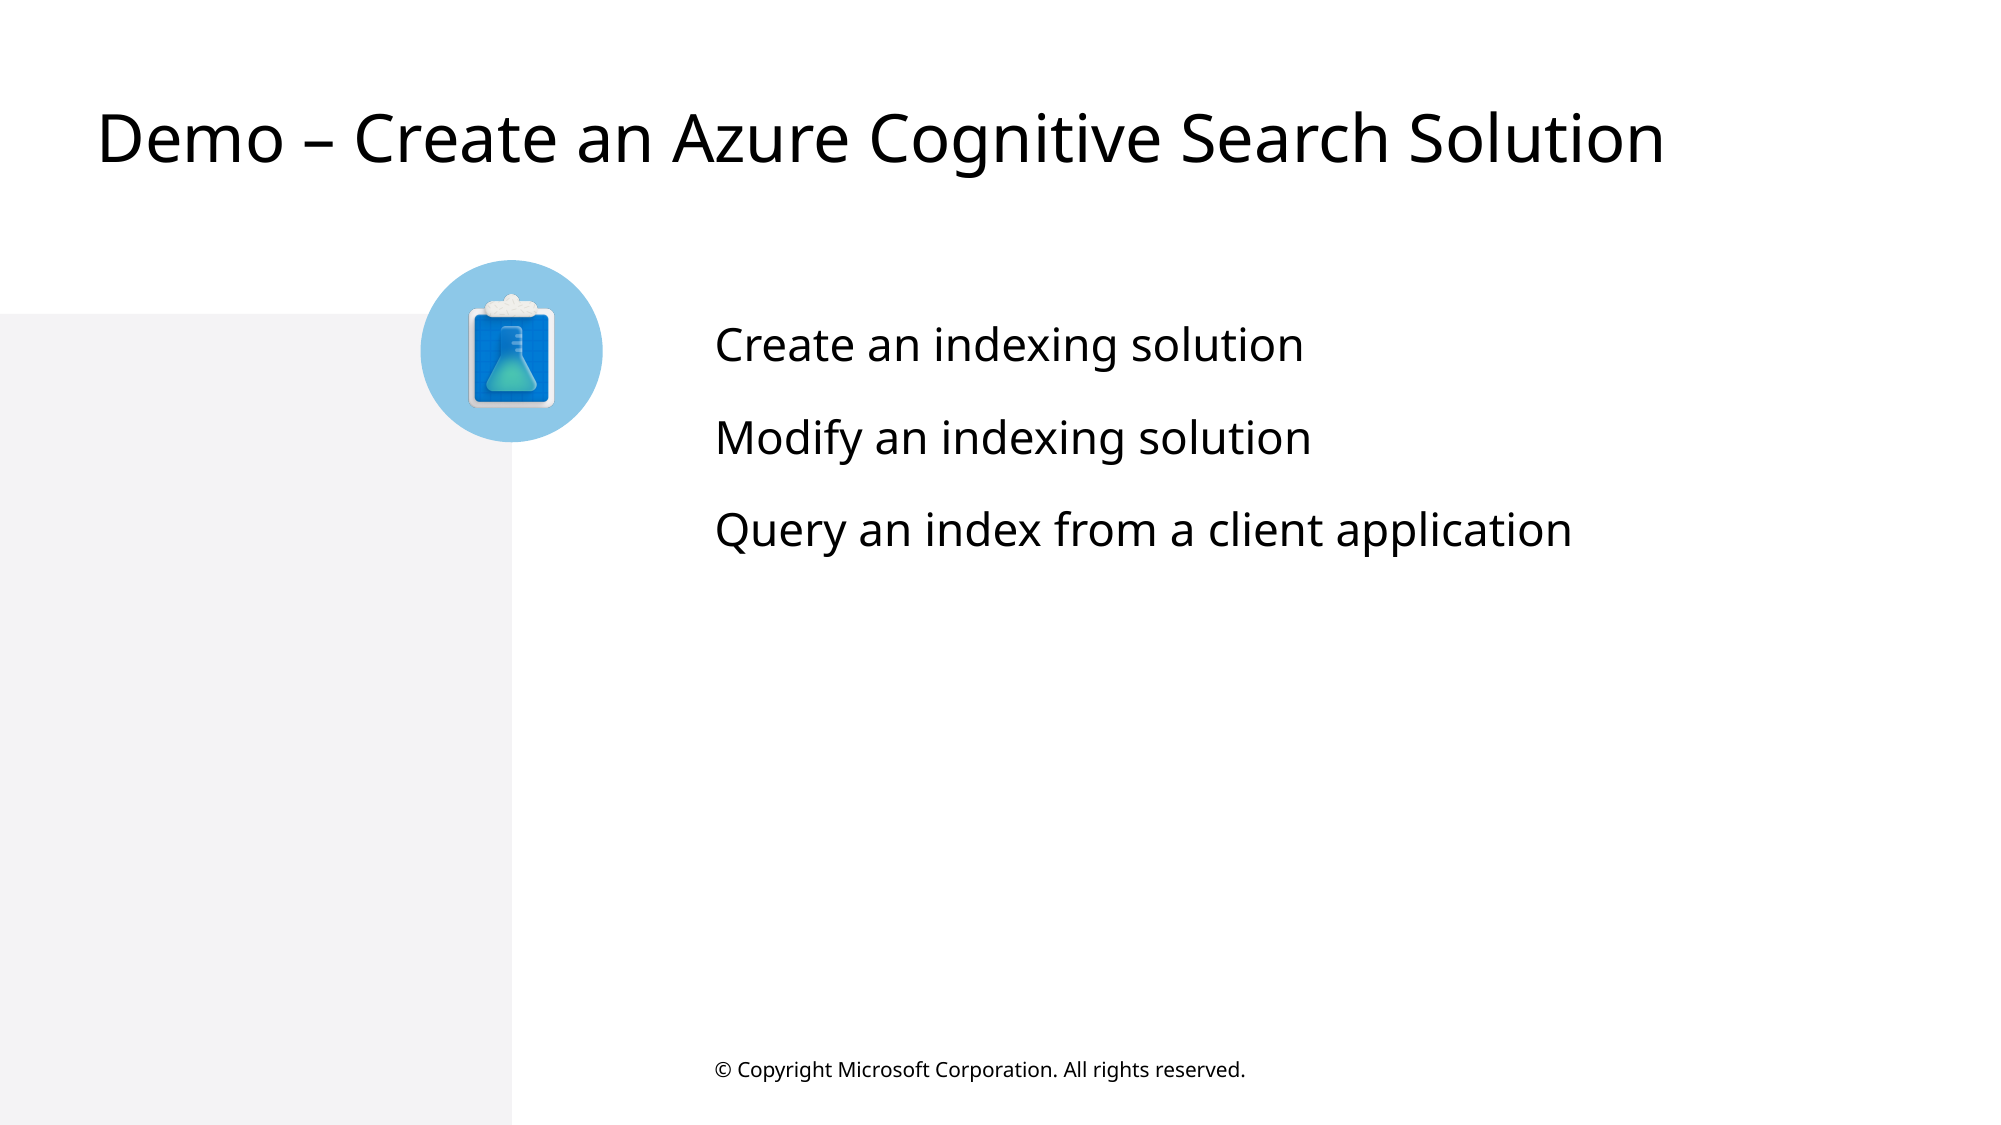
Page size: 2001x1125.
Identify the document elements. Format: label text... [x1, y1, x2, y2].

text_box Create an indexing solution Modify an indexing solution Query an index from a client application [714, 316, 1595, 557]
footer © Copyright Microsoft Corporation. All rights reserved. [714, 1053, 1396, 1086]
title Demo – Create an Azure Cognitive Search Solution [96, 96, 1825, 177]
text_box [420, 259, 603, 443]
